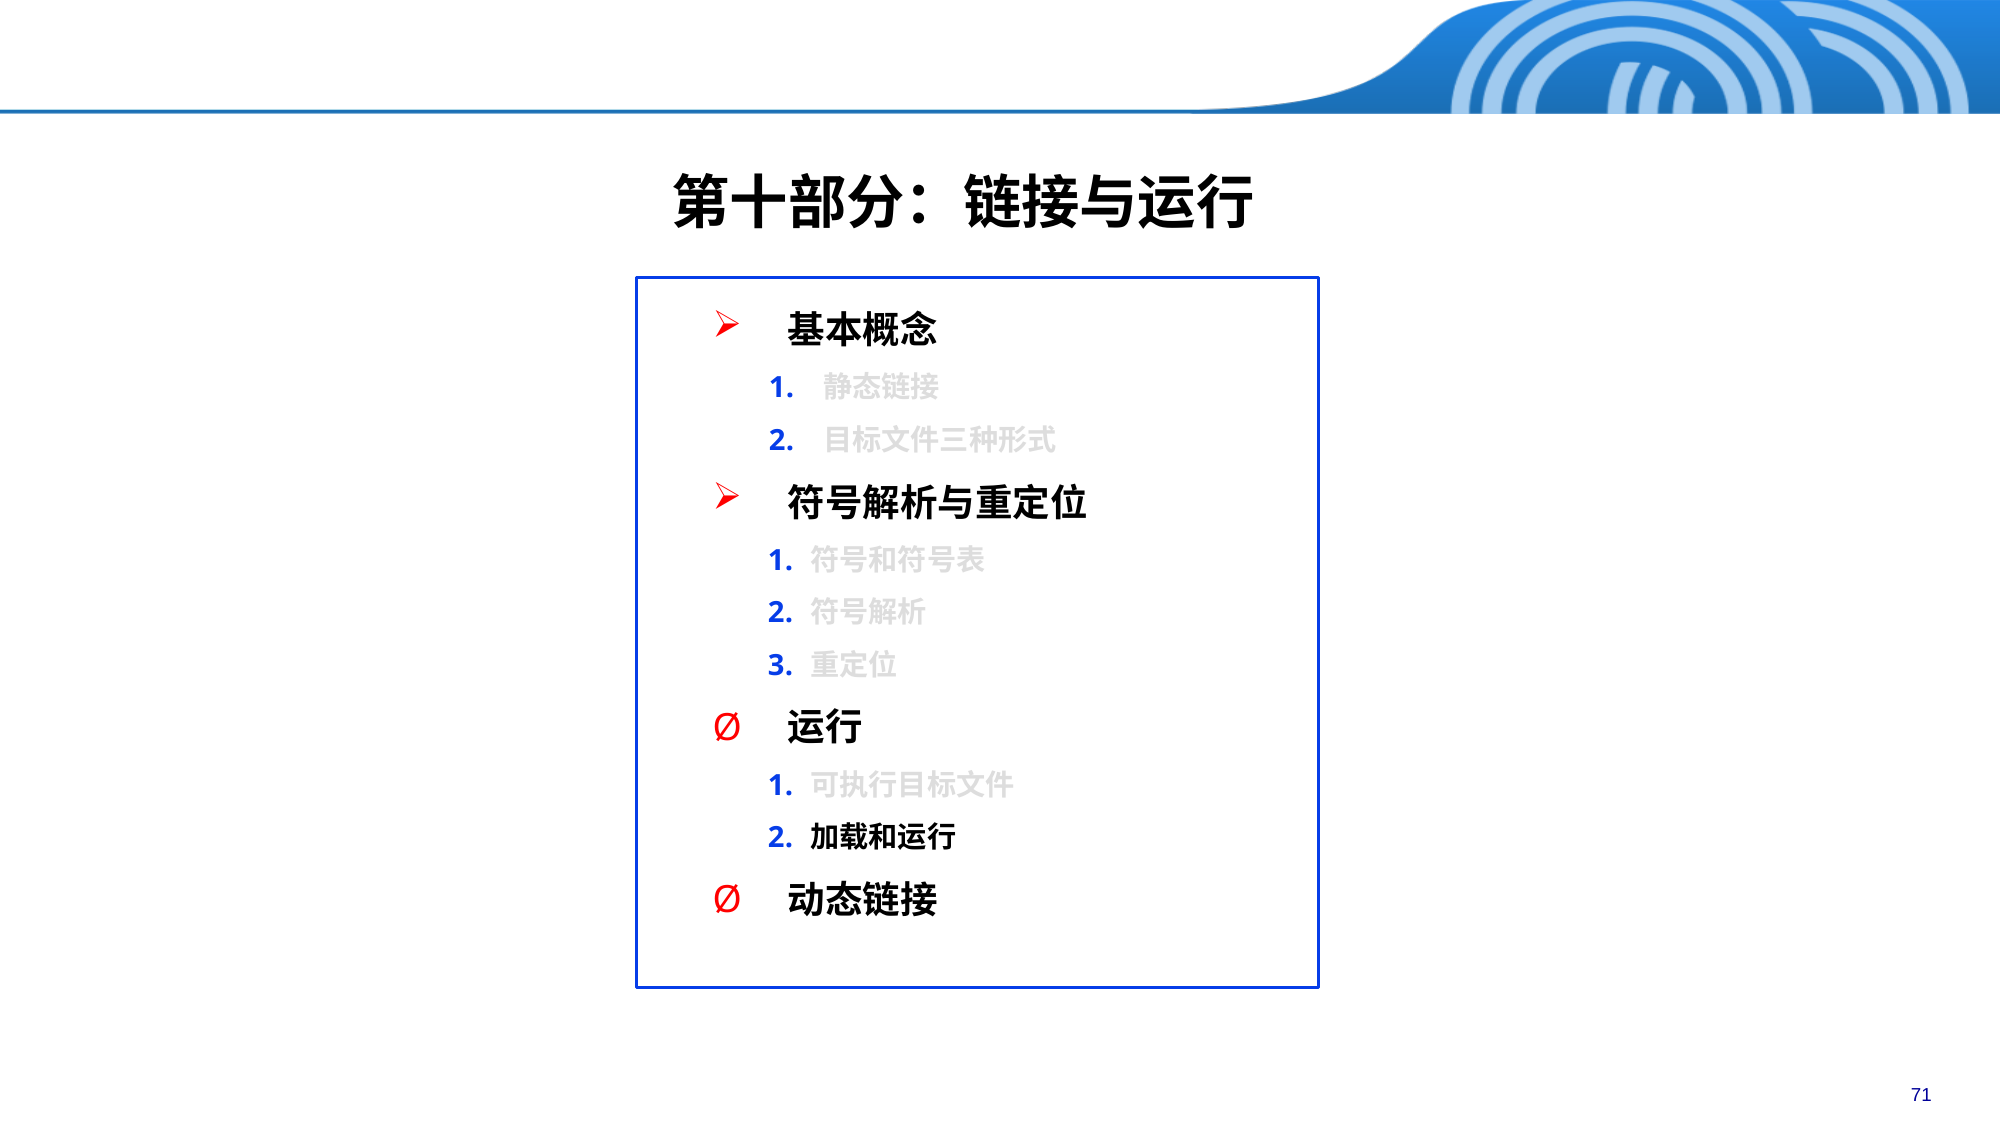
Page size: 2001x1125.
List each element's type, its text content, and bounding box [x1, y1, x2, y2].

text_box 基本概念 静态链接 目标文件三种形式 符号解析与重定位 符号和符号表 符号解析 重定位 运行 可执行目标文件 加载和运行 动态链接 [704, 267, 1370, 976]
text_box 第十部分：链接与运行 [607, 167, 1319, 238]
picture [0, 0, 2000, 114]
text_box [636, 277, 1319, 988]
